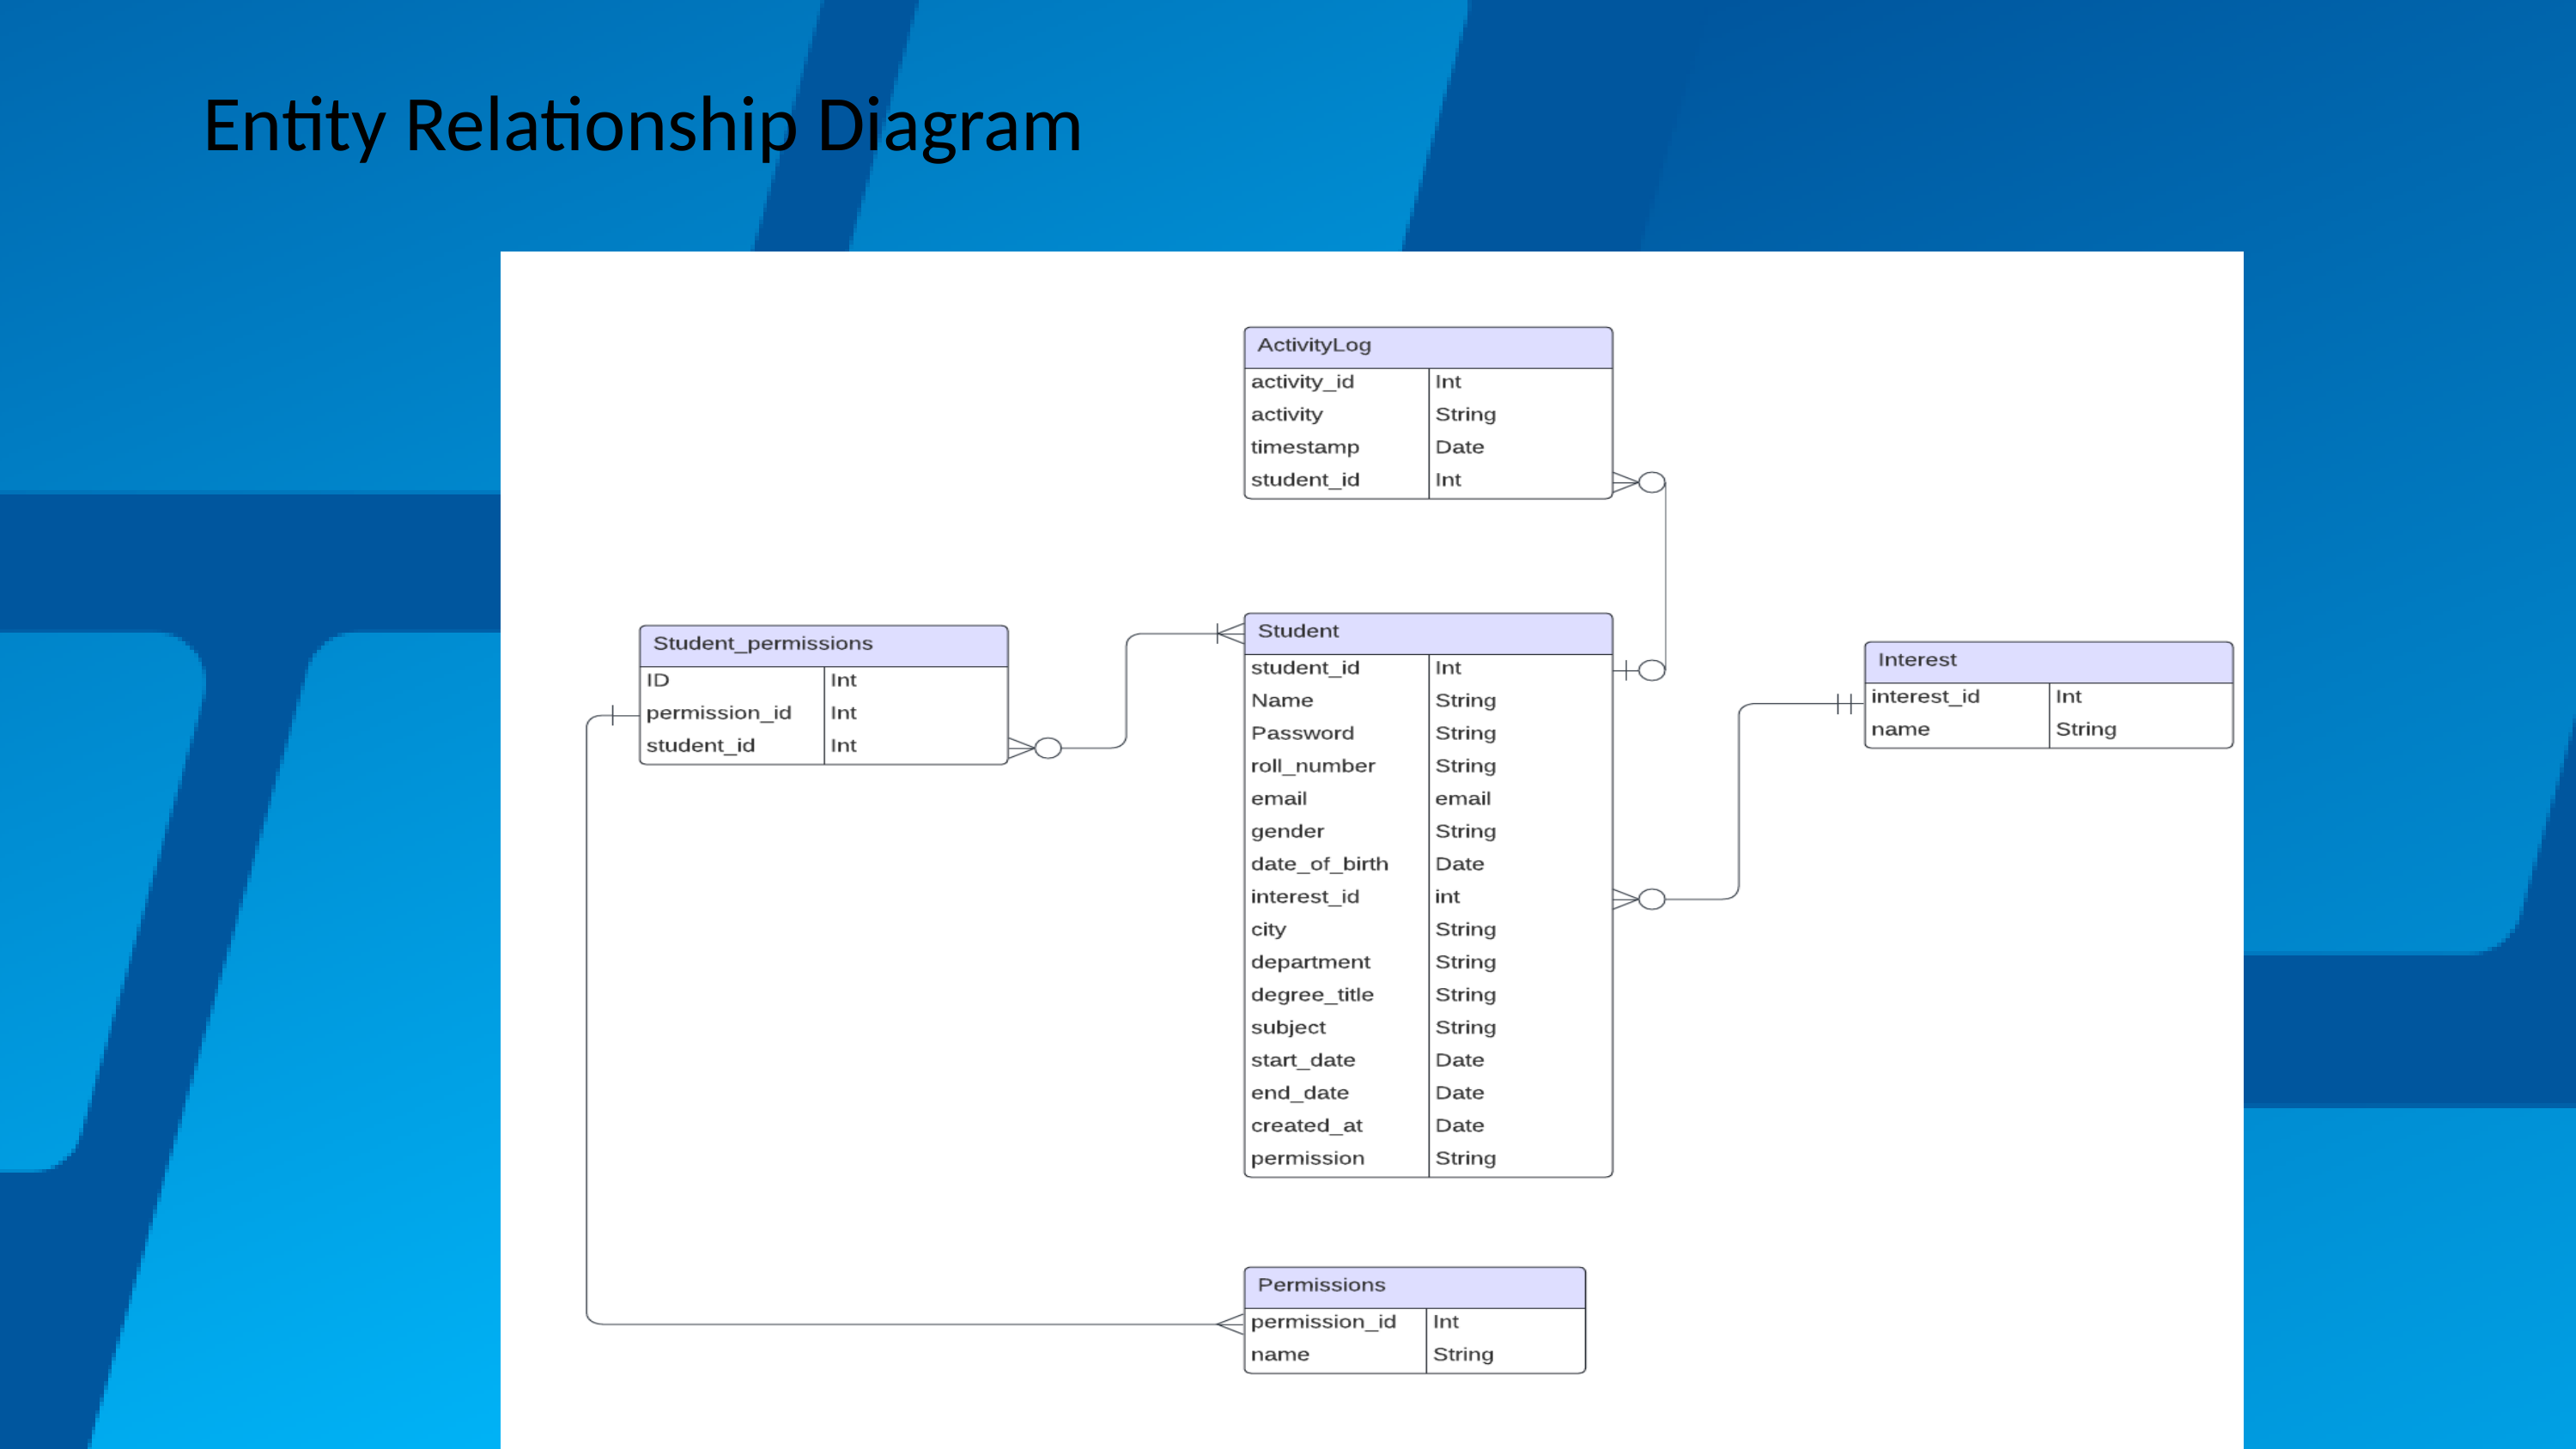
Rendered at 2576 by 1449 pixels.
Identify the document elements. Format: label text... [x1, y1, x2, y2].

text_box [0, 0, 1476, 1449]
title Entity Relationship Diagram [64, 39, 1224, 200]
text_box [1476, 0, 2576, 1449]
picture [501, 252, 2244, 1449]
